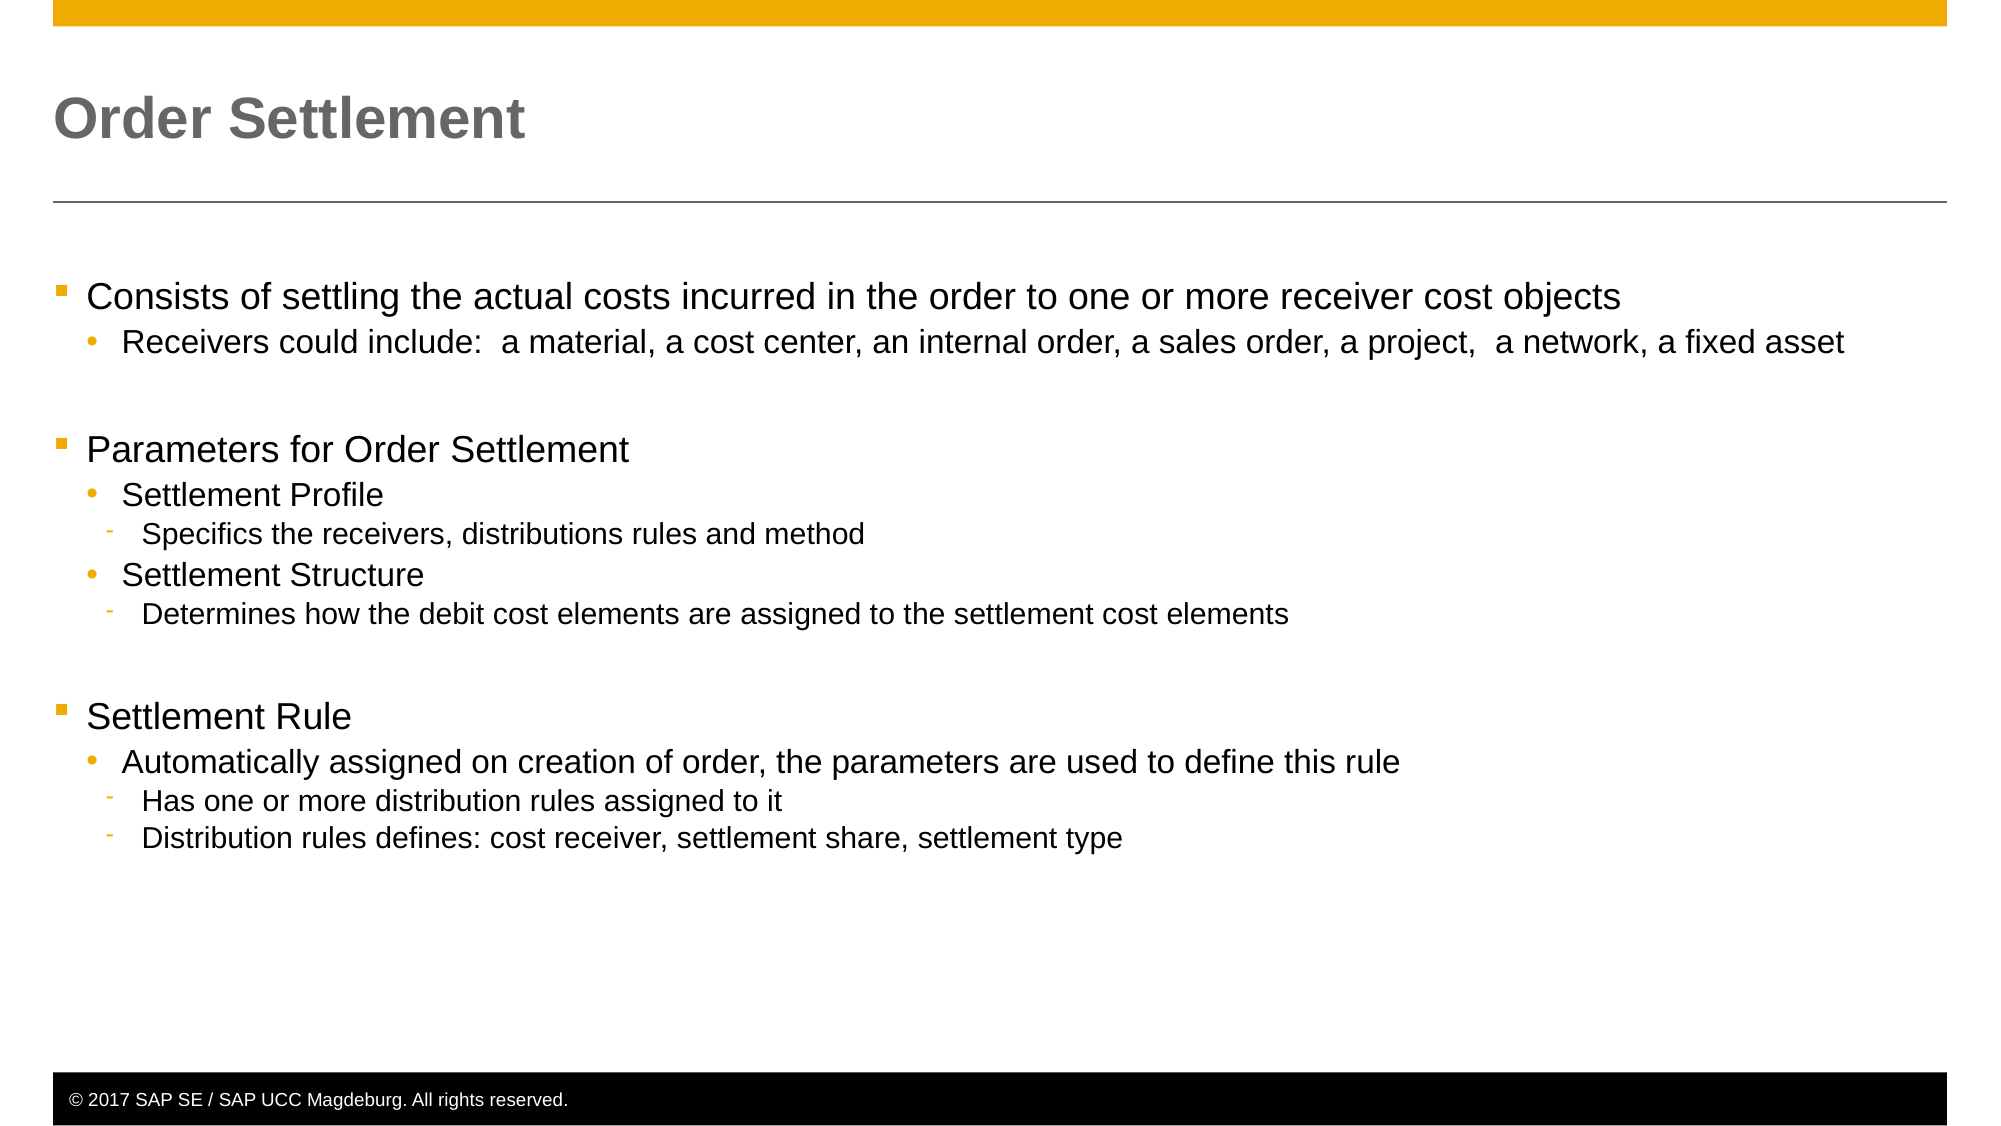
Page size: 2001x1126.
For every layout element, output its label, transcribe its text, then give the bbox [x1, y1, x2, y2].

title Order Settlement [53, 53, 1947, 178]
list Consists of settling the actual costs incurred in the order to one or more receiver cost objects Receivers could include: a material, a cost center, an internal order, a sales order, a project, a network, a fixed asset Parameters for Order Settlement Settlement Profile Specifics the receivers, distributions rules and method Settlement Structure Determines how the debit cost elements are assigned to the settlement cost elements Settlement Rule Automatically assigned on creation of order, the parameters are used to define this rule Has one or more distribution rules assigned to it Distribution rules defines: cost receiver, settlement share, settlement type [53, 277, 1947, 998]
